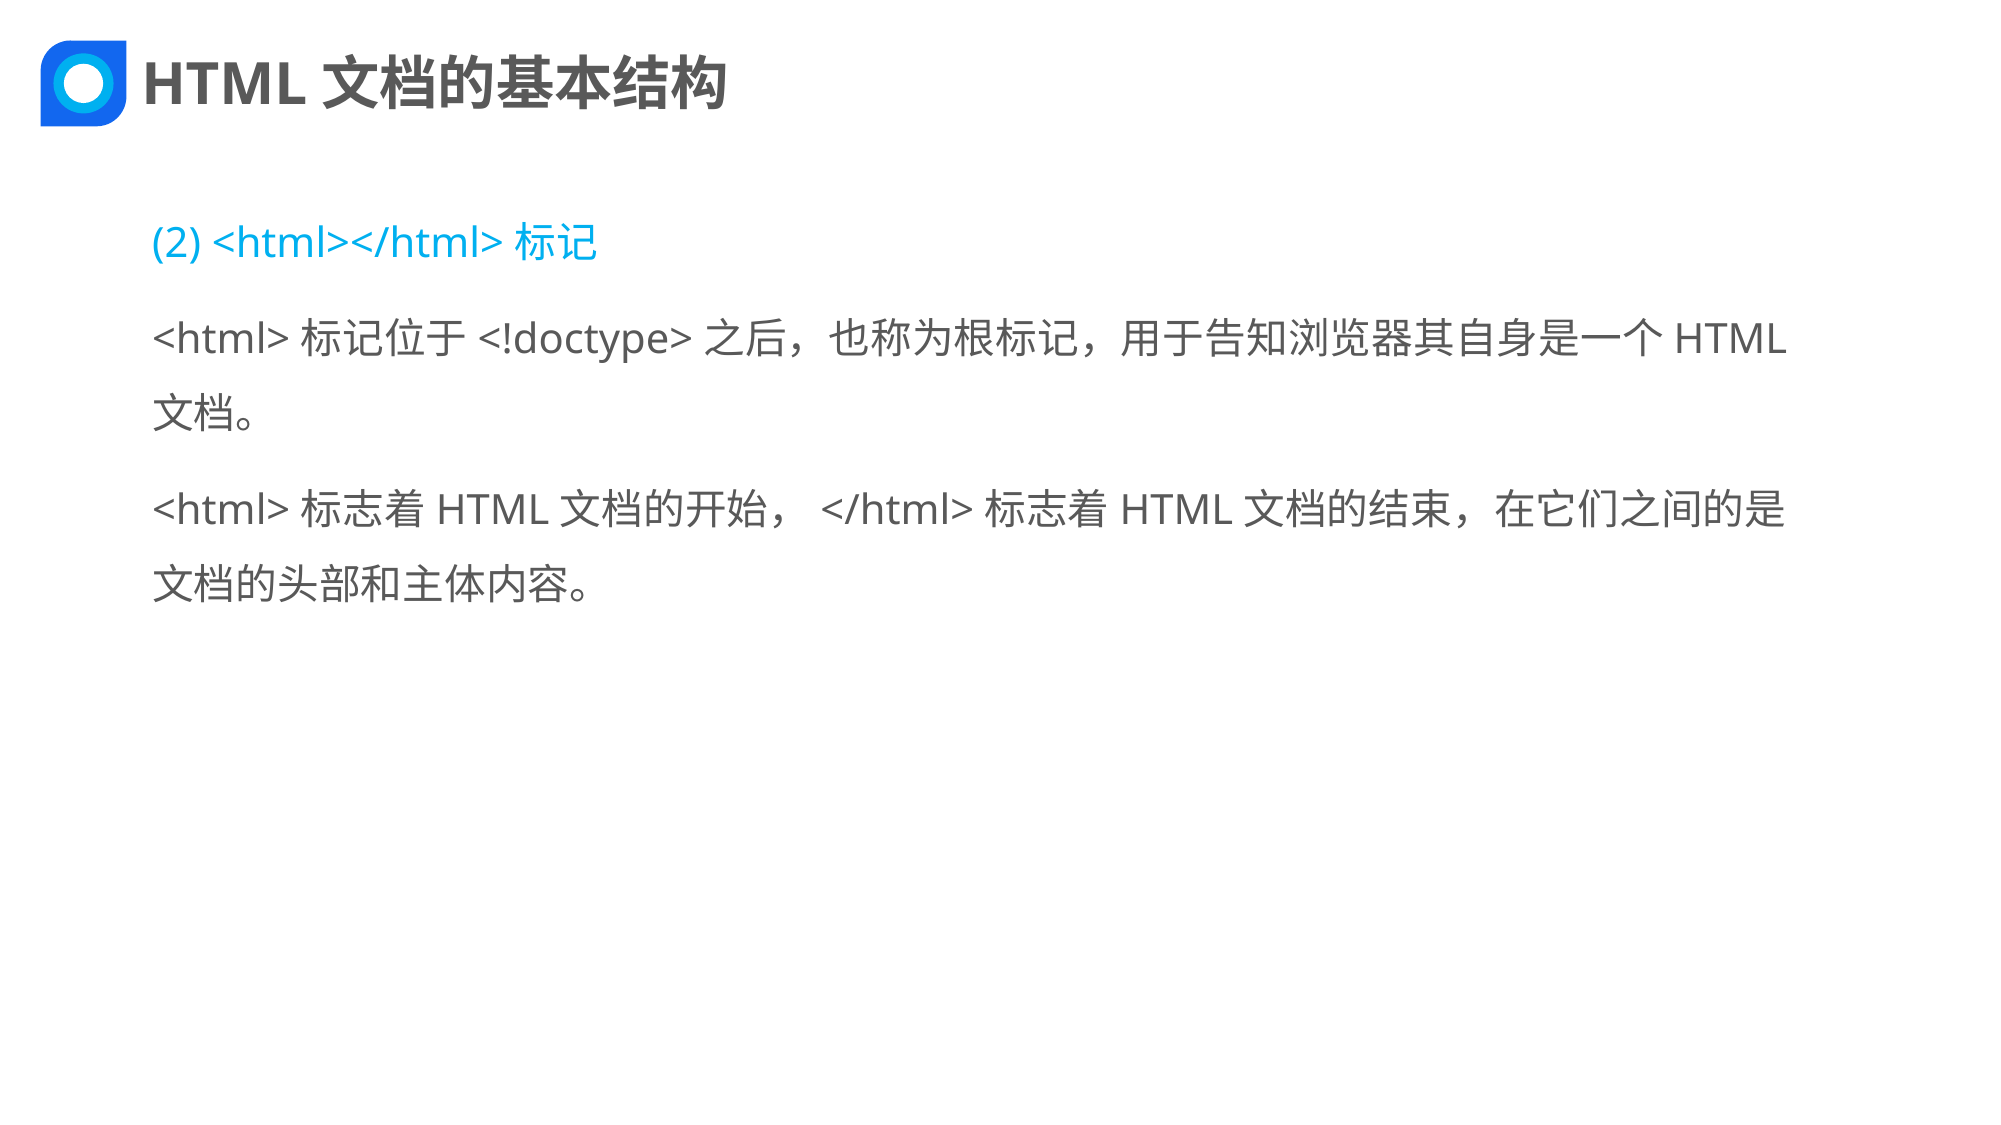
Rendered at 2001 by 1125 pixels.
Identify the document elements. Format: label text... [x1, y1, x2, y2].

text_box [40, 40, 127, 127]
text_box (2) <html></html>标记 <html>标记位于<!doctype>之后，也称为根标记，用于告知浏览器其自身是一个HTML 文档。 <html>标志着HTML文档的开始，</html>标志着HTML文档的结束，在它们之间的是文档的头部和主体内容。 [137, 183, 1805, 1071]
text_box HTML文档的基本结构 [126, 38, 1930, 124]
